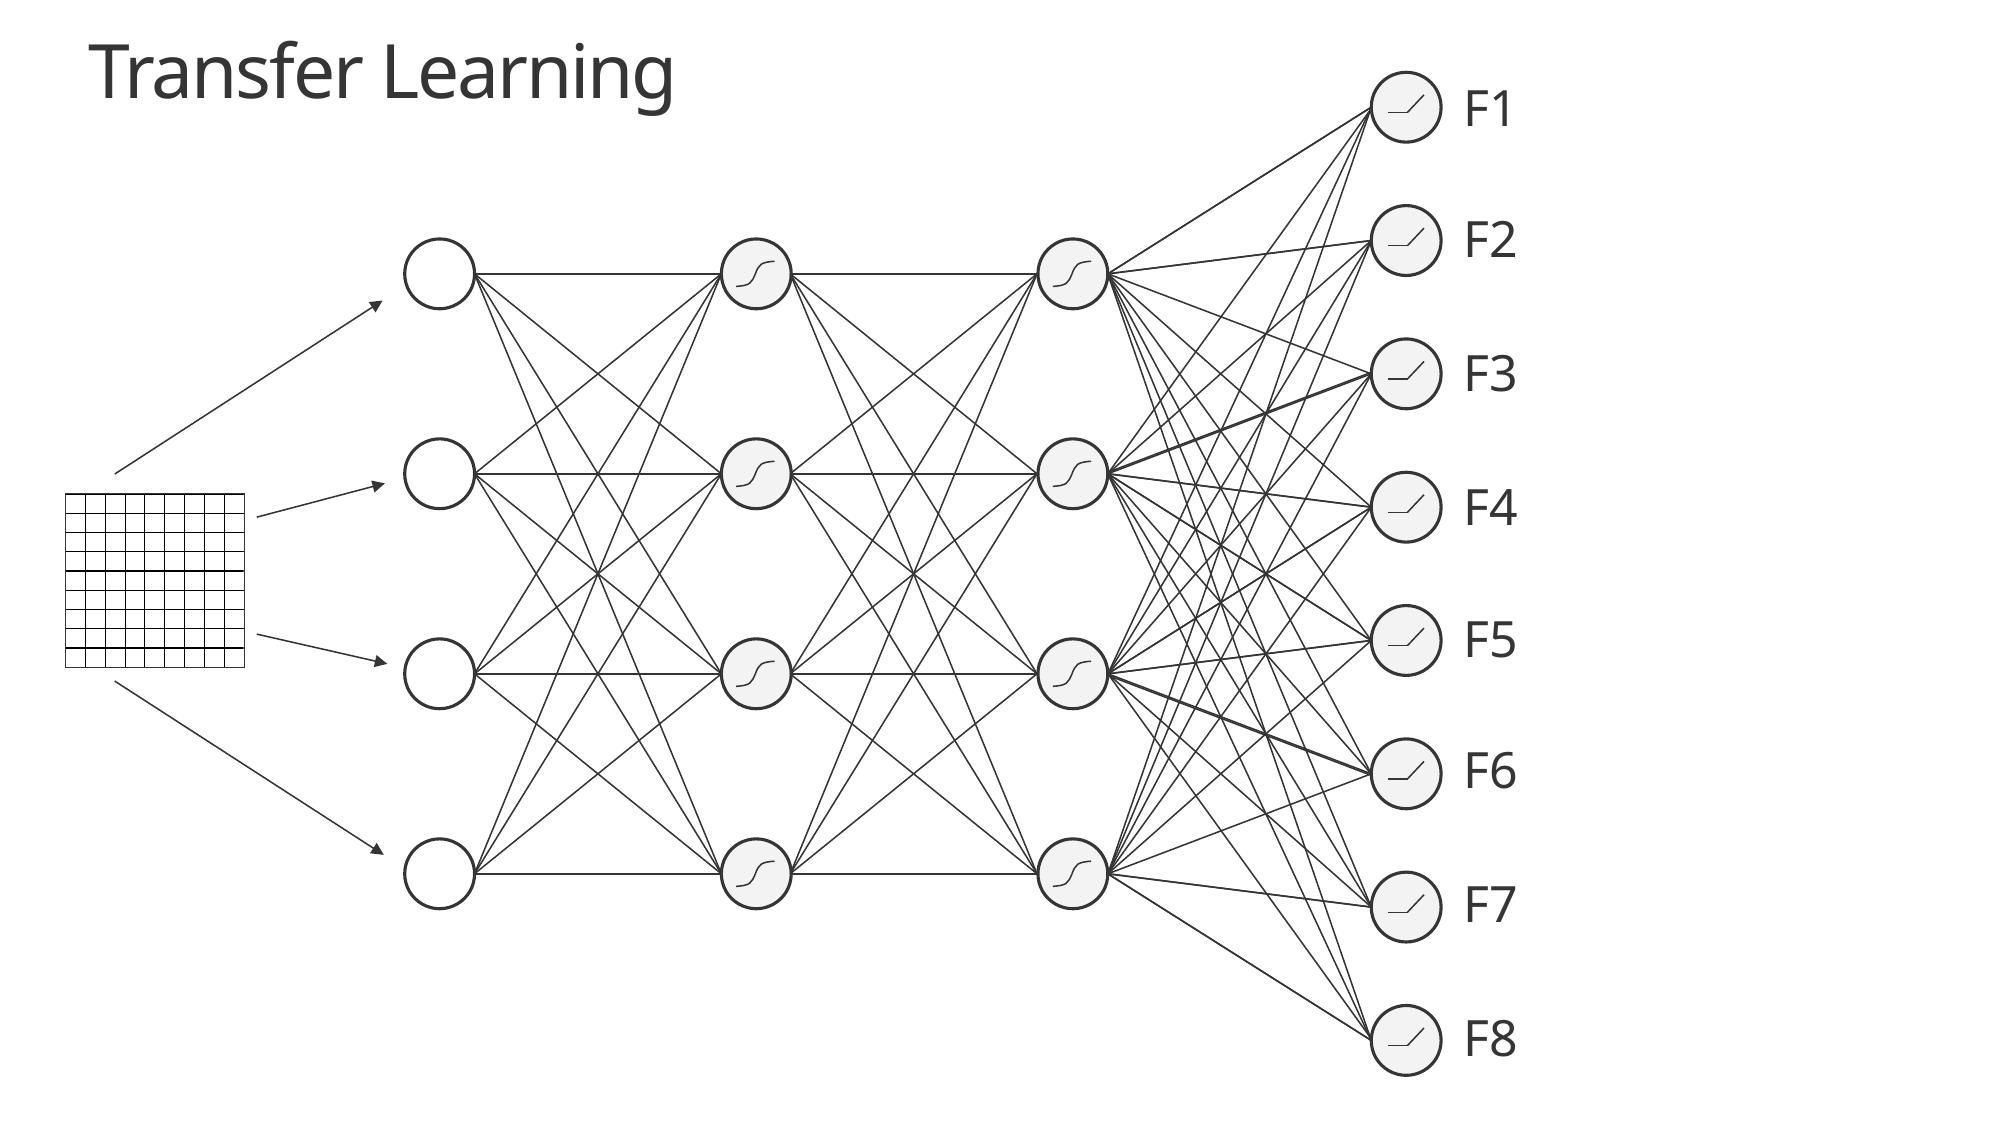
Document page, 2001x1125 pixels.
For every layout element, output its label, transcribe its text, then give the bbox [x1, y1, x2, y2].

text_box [474, 273, 722, 473]
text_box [1107, 106, 1372, 674]
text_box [1052, 461, 1092, 487]
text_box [735, 261, 775, 287]
text_box [1372, 605, 1442, 676]
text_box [1388, 94, 1425, 113]
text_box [1052, 661, 1092, 687]
text_box F7 [1443, 852, 1686, 952]
text_box [1038, 638, 1107, 709]
text_box [1038, 838, 1107, 909]
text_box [735, 661, 775, 687]
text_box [1388, 627, 1425, 646]
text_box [1388, 361, 1425, 380]
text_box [1107, 675, 1372, 773]
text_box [1388, 1027, 1425, 1046]
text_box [1052, 261, 1092, 287]
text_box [1388, 761, 1425, 780]
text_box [1107, 908, 1372, 1040]
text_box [1107, 875, 1372, 908]
text_box [1038, 438, 1107, 509]
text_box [1388, 227, 1425, 246]
text_box [1372, 472, 1442, 543]
text_box [1372, 872, 1442, 942]
title Transfer Learning [68, 14, 1932, 140]
text_box [404, 438, 474, 509]
text_box F4 [1443, 455, 1686, 554]
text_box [1388, 494, 1425, 513]
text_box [1052, 860, 1092, 887]
text_box F8 [1443, 986, 1686, 1086]
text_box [474, 473, 722, 874]
text_box [721, 838, 792, 909]
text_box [789, 273, 1038, 473]
text_box [404, 638, 474, 709]
text_box [1372, 738, 1442, 809]
text_box [1372, 338, 1442, 409]
text_box [722, 438, 789, 509]
text_box F3 [1443, 321, 1686, 420]
text_box [1038, 238, 1107, 309]
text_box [735, 860, 775, 887]
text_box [1388, 894, 1425, 913]
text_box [256, 633, 388, 665]
text_box [1371, 1005, 1442, 1076]
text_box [114, 680, 385, 856]
text_box [1372, 205, 1442, 276]
text_box [404, 238, 475, 309]
text_box F6 [1443, 718, 1686, 818]
text_box F2 [1443, 187, 1686, 287]
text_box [735, 461, 775, 487]
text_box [789, 473, 1038, 874]
text_box [404, 838, 475, 909]
text_box [721, 238, 792, 309]
text_box F1 [1443, 55, 1686, 155]
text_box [1107, 773, 1372, 874]
picture [64, 493, 245, 668]
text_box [256, 483, 386, 518]
text_box F5 [1443, 587, 1686, 687]
text_box [722, 638, 789, 709]
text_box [114, 300, 383, 475]
